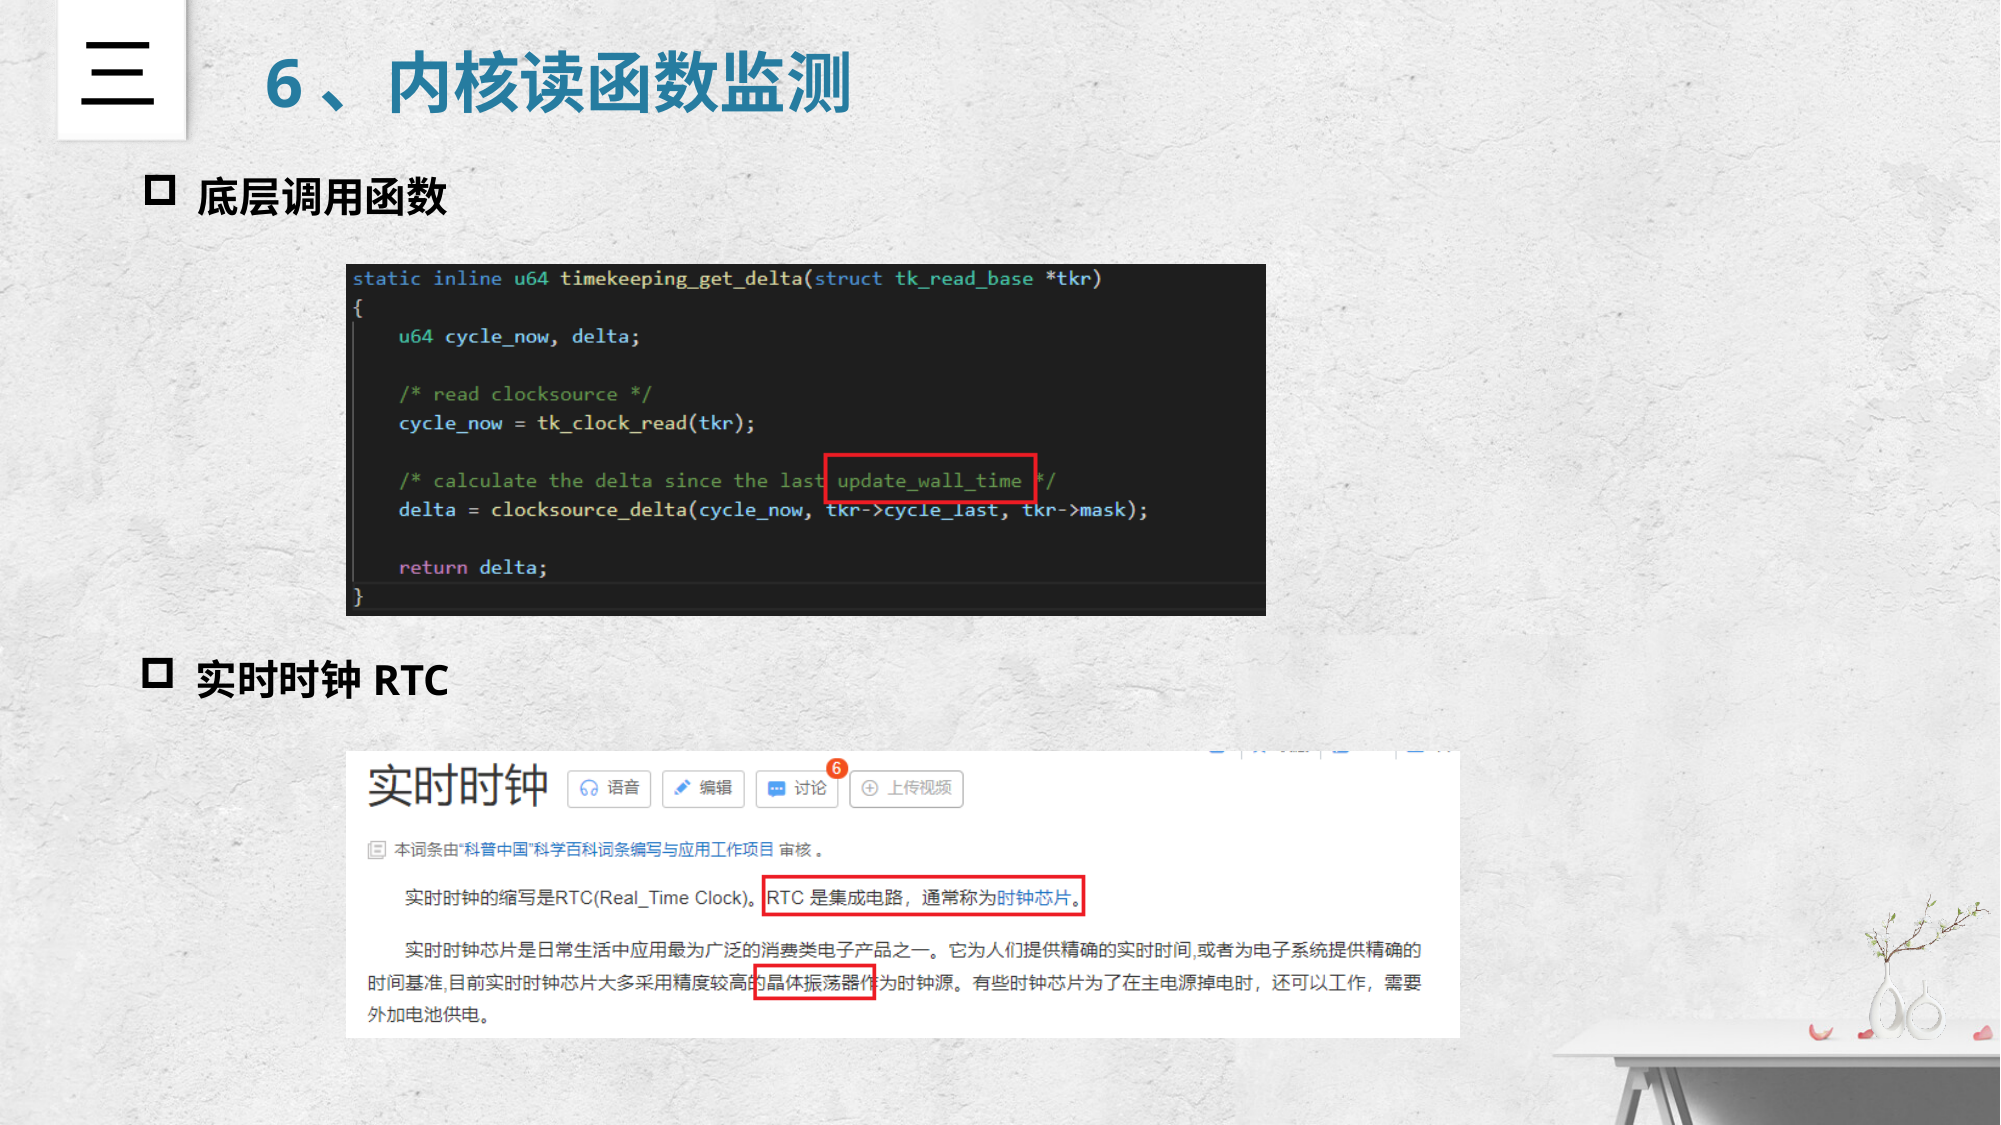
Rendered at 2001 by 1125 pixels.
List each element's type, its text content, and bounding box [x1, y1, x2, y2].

text_box 三 [62, 13, 181, 129]
text_box 底层调用函数 [126, 163, 928, 229]
text_box 实时时钟RTC [124, 646, 925, 712]
text_box 6、内核读函数监测 [250, 33, 964, 129]
picture [0, 0, 2000, 1125]
